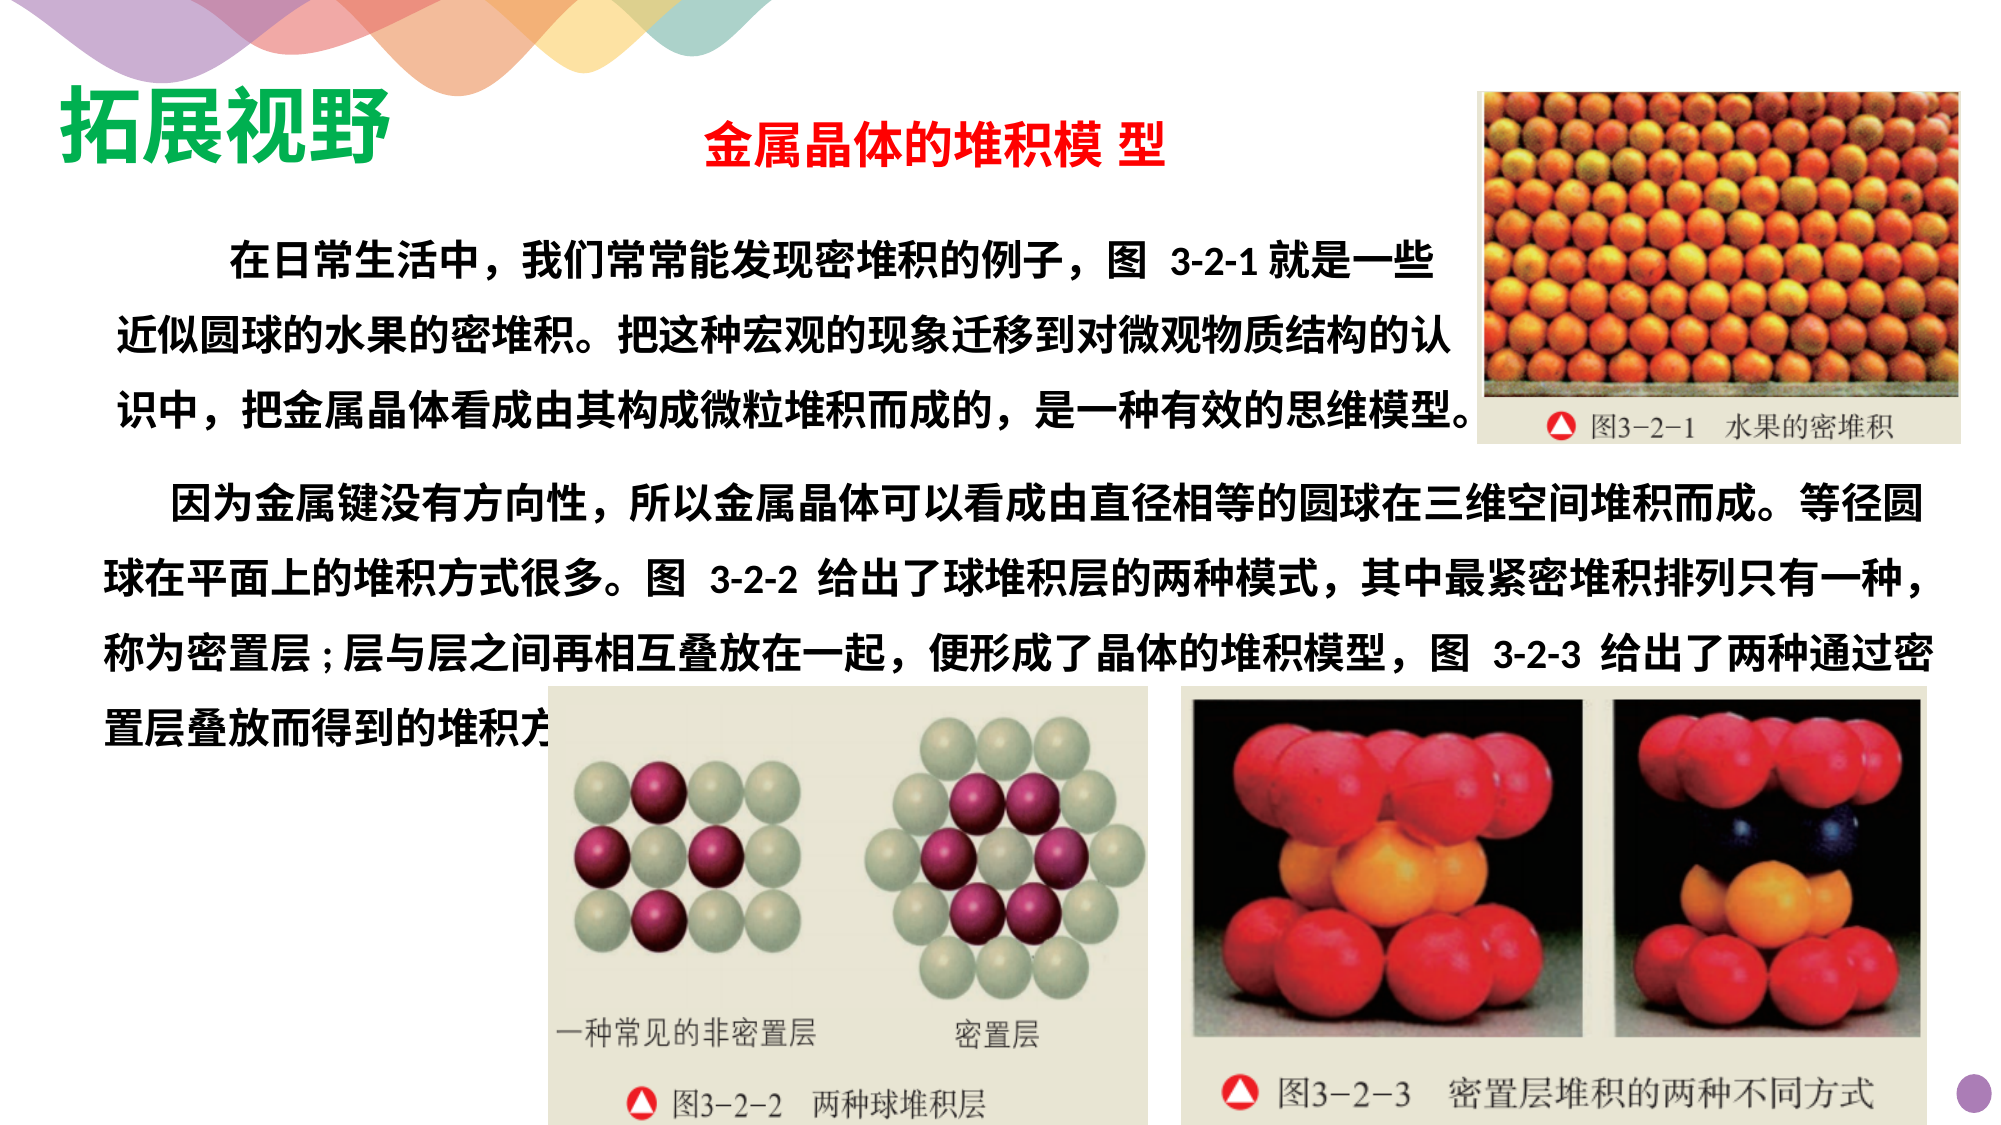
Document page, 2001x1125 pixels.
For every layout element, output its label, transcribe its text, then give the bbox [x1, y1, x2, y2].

picture [1477, 91, 1961, 445]
text_box 在日常生活中，我们常常能发现密堆积的例子，图 3-2-1就是一些近似圆球的水果的密堆积。把这种宏观的现象迁移到对微观物质结构的认识中，把金属晶体看成由其构成微粒堆积而成的，是一种有效的思维模型。 [101, 201, 1477, 442]
text_box 因为金属键没有方向性，所以金属晶体可以看成由直径相等的圆球在三维空间堆积而成。等径圆球在平面上的堆积方式很多。图 3-2-2 给出了球堆积层的两种模式，其中最紧密堆积排列只有一种，称为密置层;层与层之间再相互叠放在一起，便形成了晶体的堆积模型，图 3-2-3 给出了两种通过密置层叠放而得到的堆积方式。 [88, 443, 1961, 834]
text_box 金属晶体的堆积模 型 [688, 106, 1183, 181]
picture [1181, 686, 1927, 1125]
picture [548, 686, 1148, 1125]
text_box 拓展视野 [43, 65, 407, 181]
